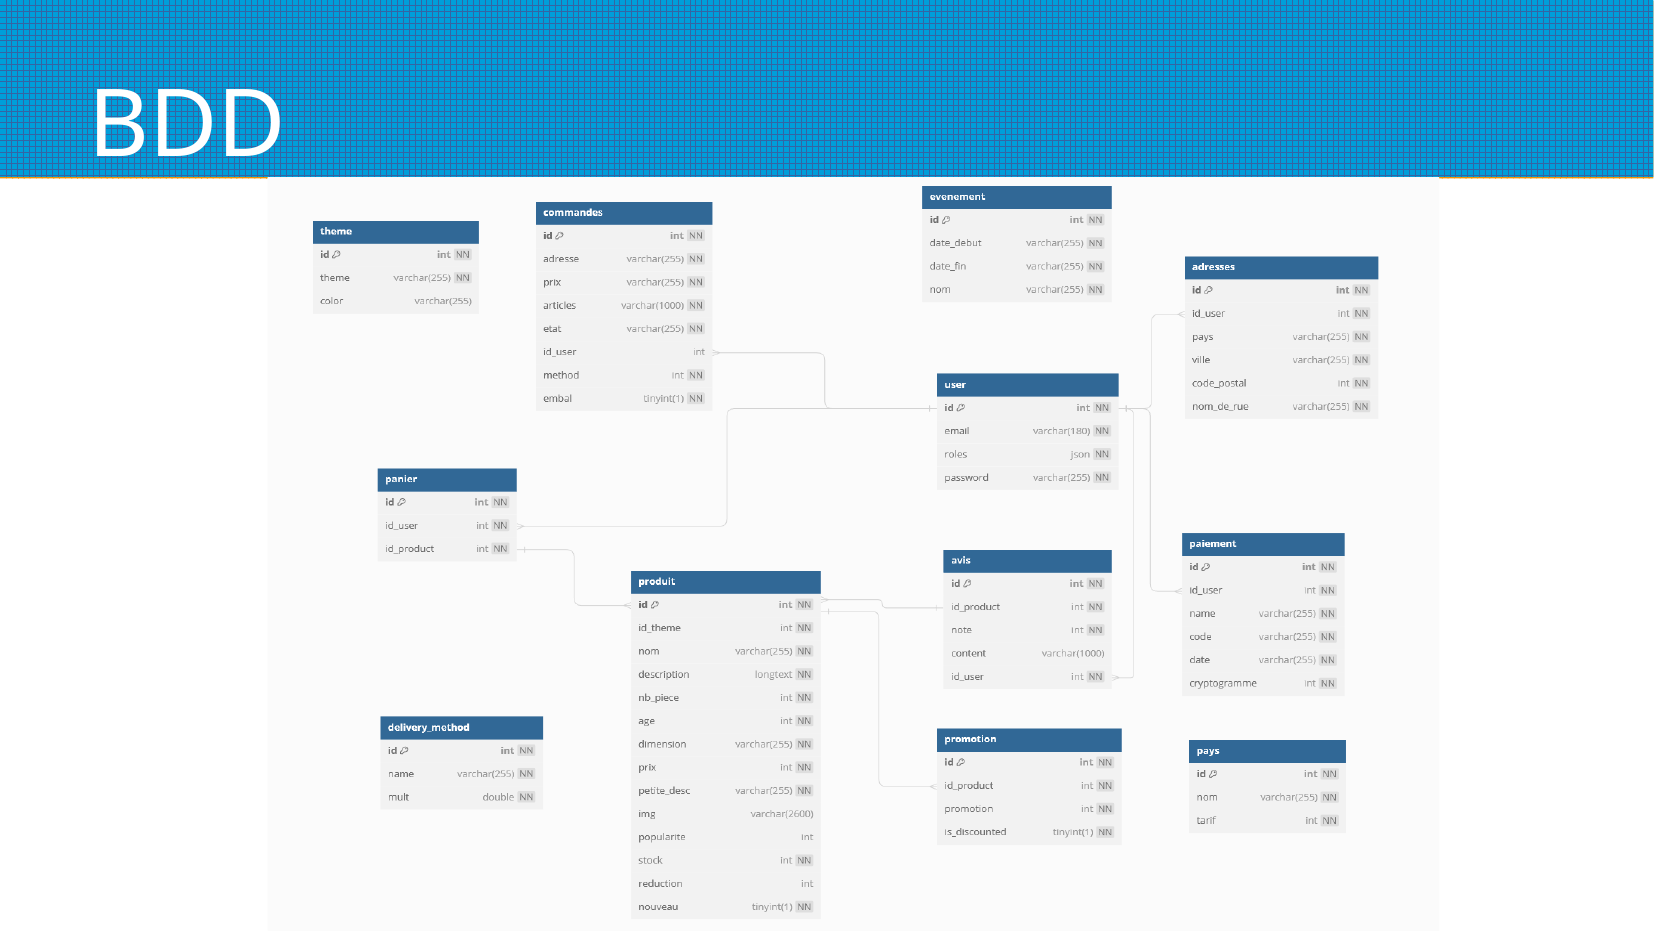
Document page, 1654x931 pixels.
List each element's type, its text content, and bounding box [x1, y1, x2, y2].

picture [267, 178, 1440, 931]
title BDD [88, 14, 1565, 178]
